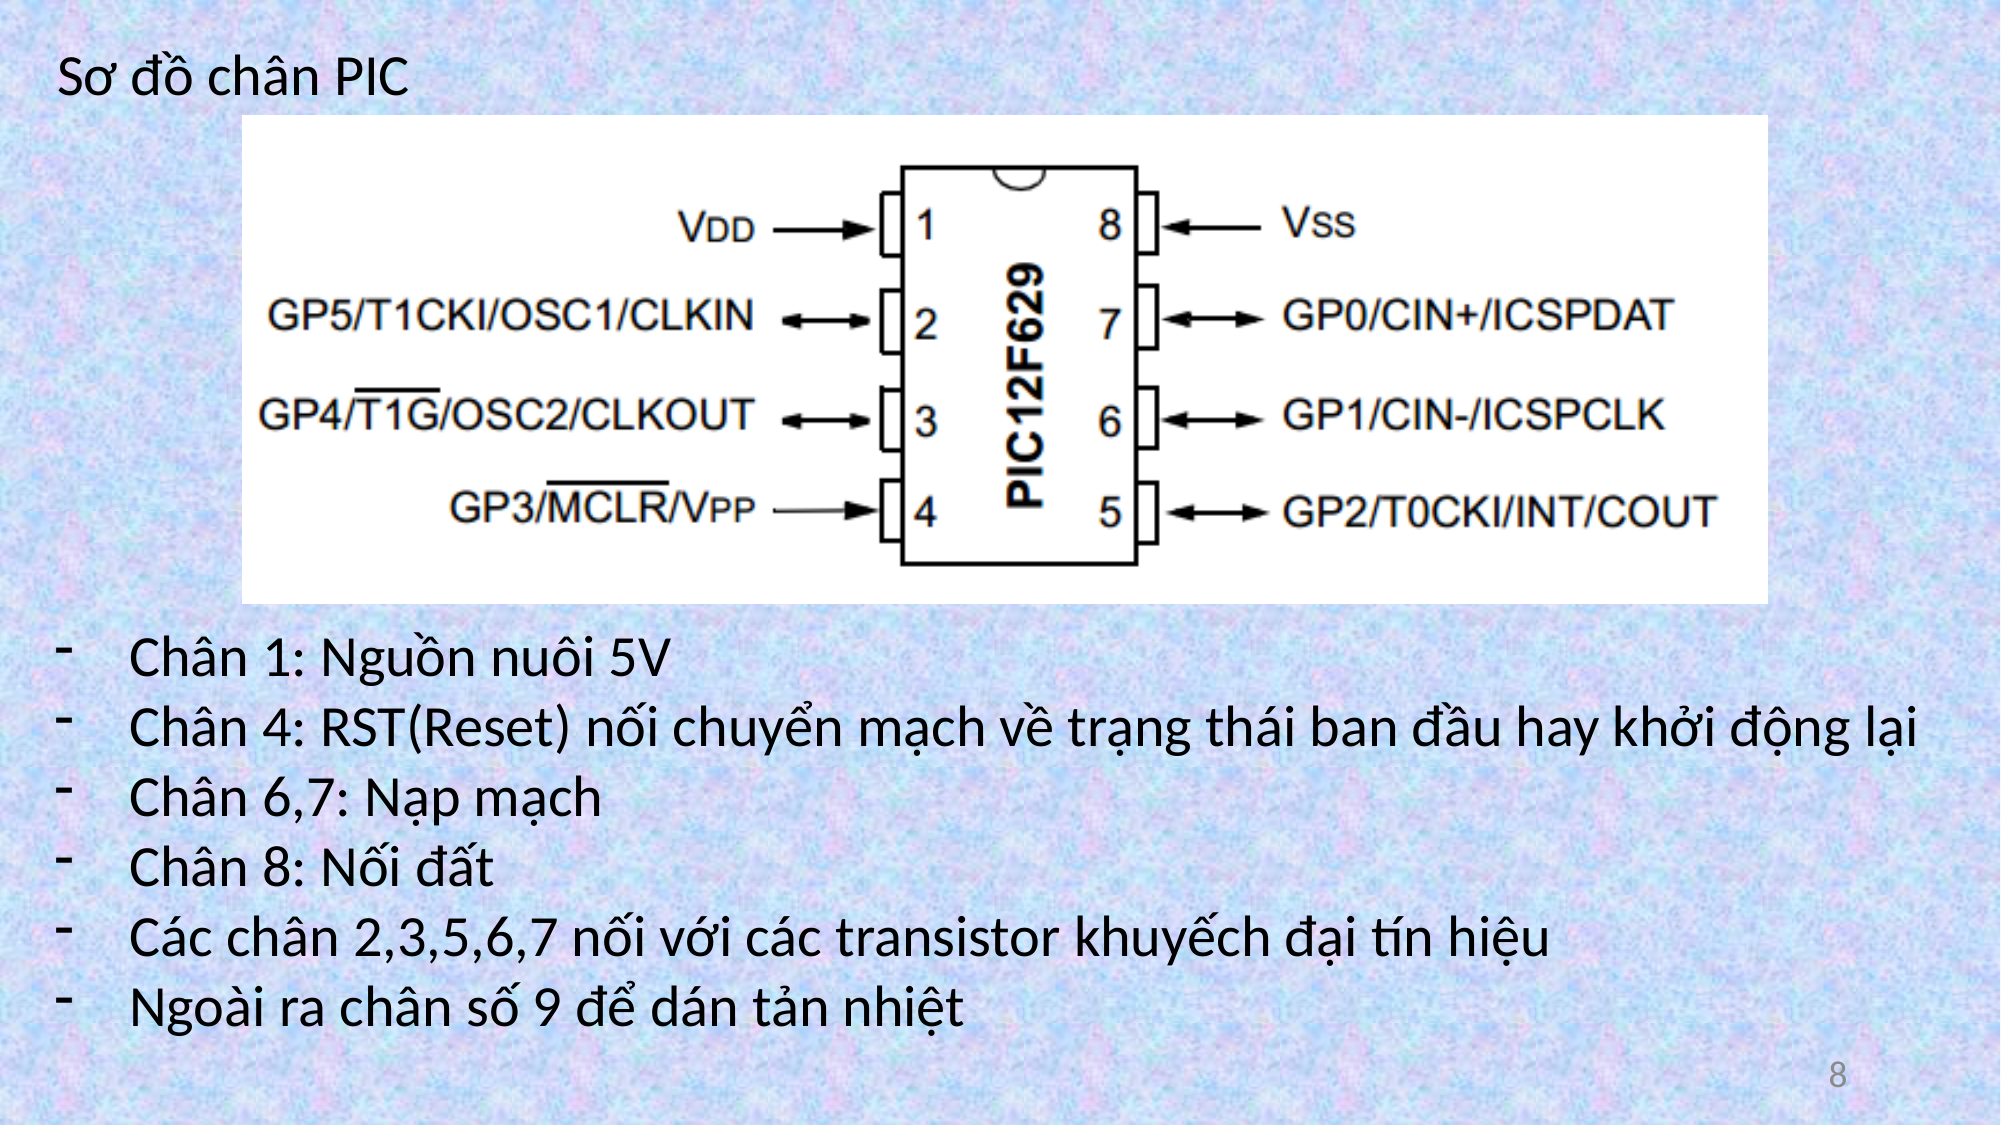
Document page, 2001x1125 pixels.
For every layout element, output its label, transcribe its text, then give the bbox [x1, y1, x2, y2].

slide_number 8 [1412, 1046, 1863, 1103]
picture [0, 0, 2001, 1125]
list Sơ đồ chân PIC [42, 37, 1768, 139]
text_box Chân 1: Nguồn nuôi 5V Chân 4: RST(Reset) nối chuyển mạch về trạng thái ban đầu hay khởi động lại Chân 6,7: Nạp mạch Chân 8: Nối đất Các chân 2,3,5,6,7 nối với các transistor khuyếch đại tín hiệu Ngoài ra chân số 9 để dán tản nhiệt [39, 610, 1970, 1046]
